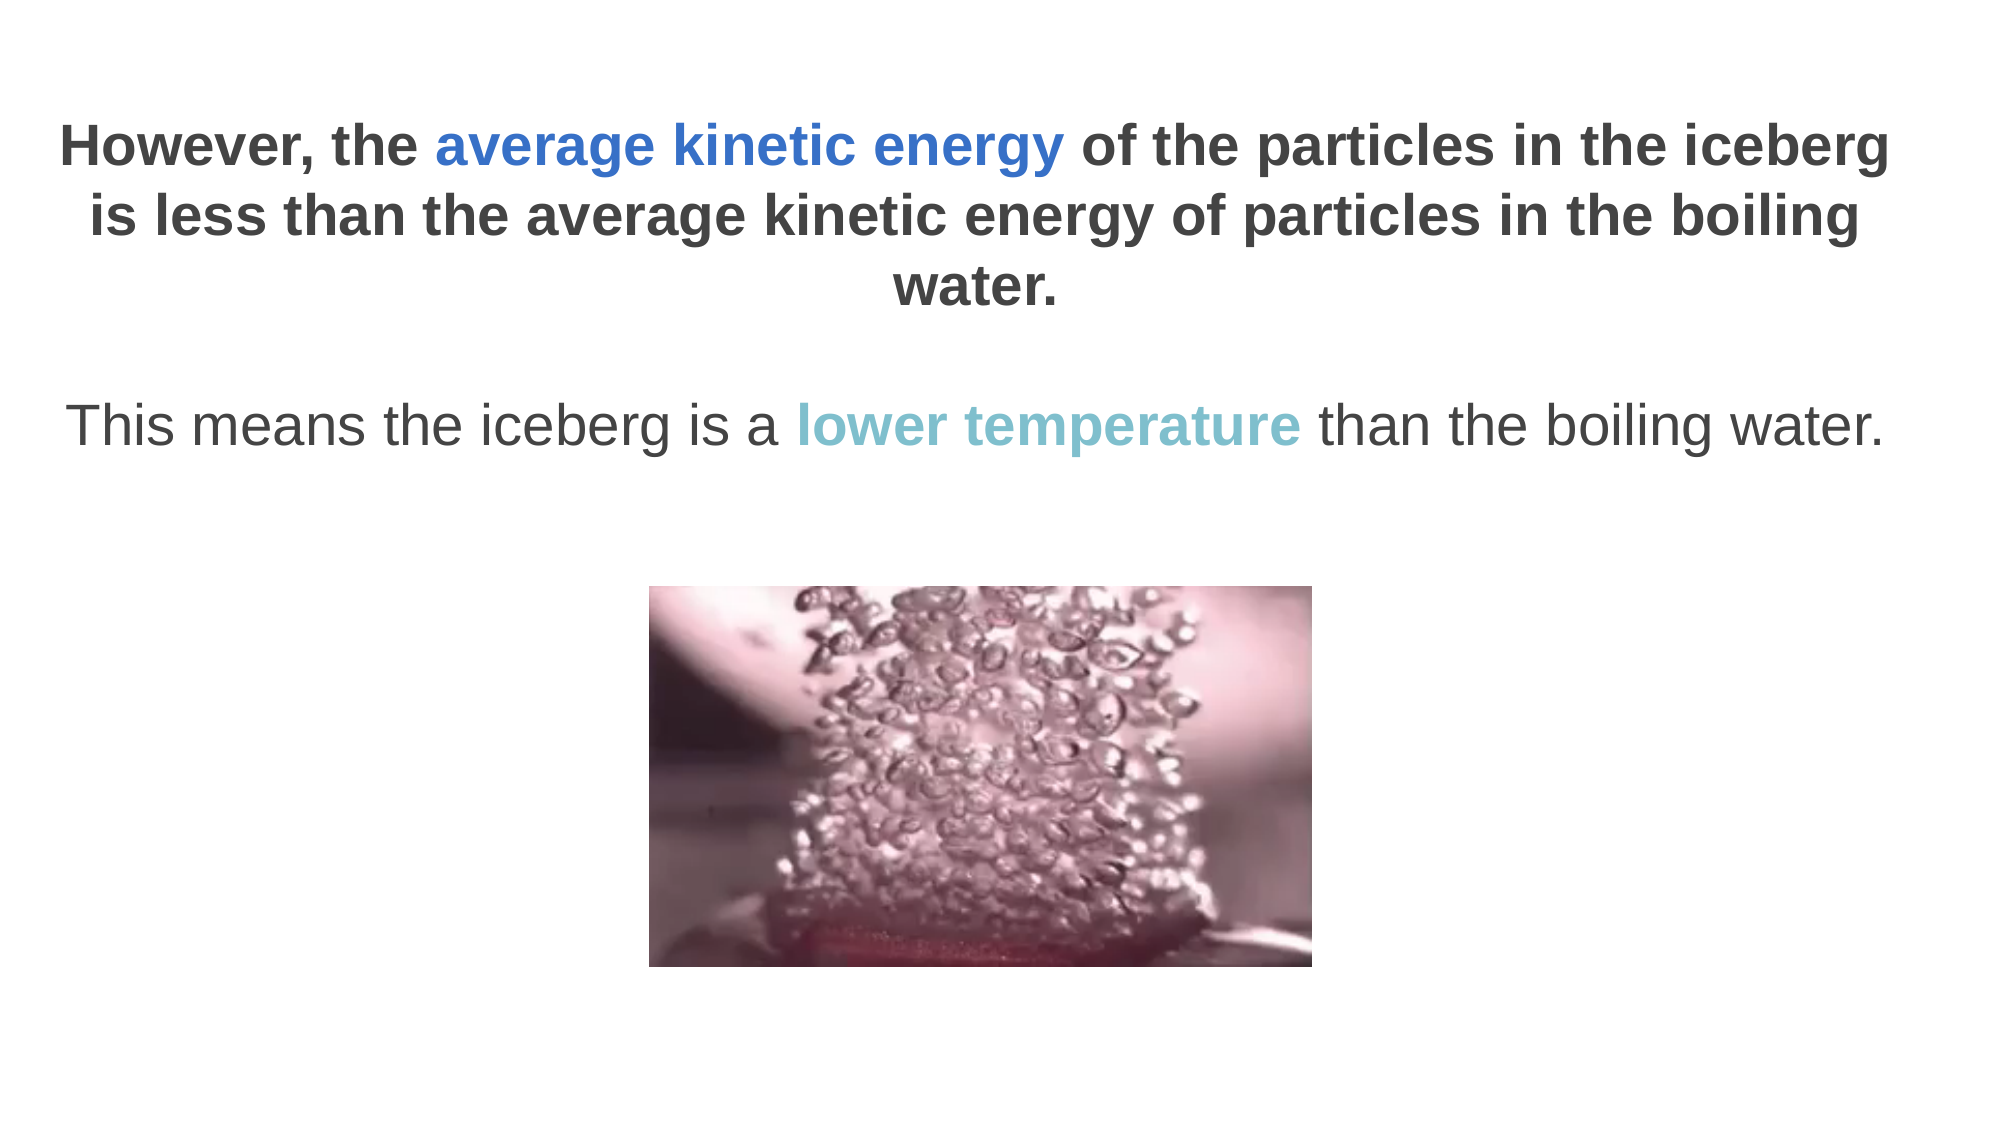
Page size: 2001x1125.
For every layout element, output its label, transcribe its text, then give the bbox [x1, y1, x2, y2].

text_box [648, 586, 1313, 968]
text_box However, the average kinetic energy of the particles in the iceberg is less than the average kinetic energy of particles in the boiling water. This means the iceberg is a lower temperature than the boiling water. [43, 99, 1909, 535]
